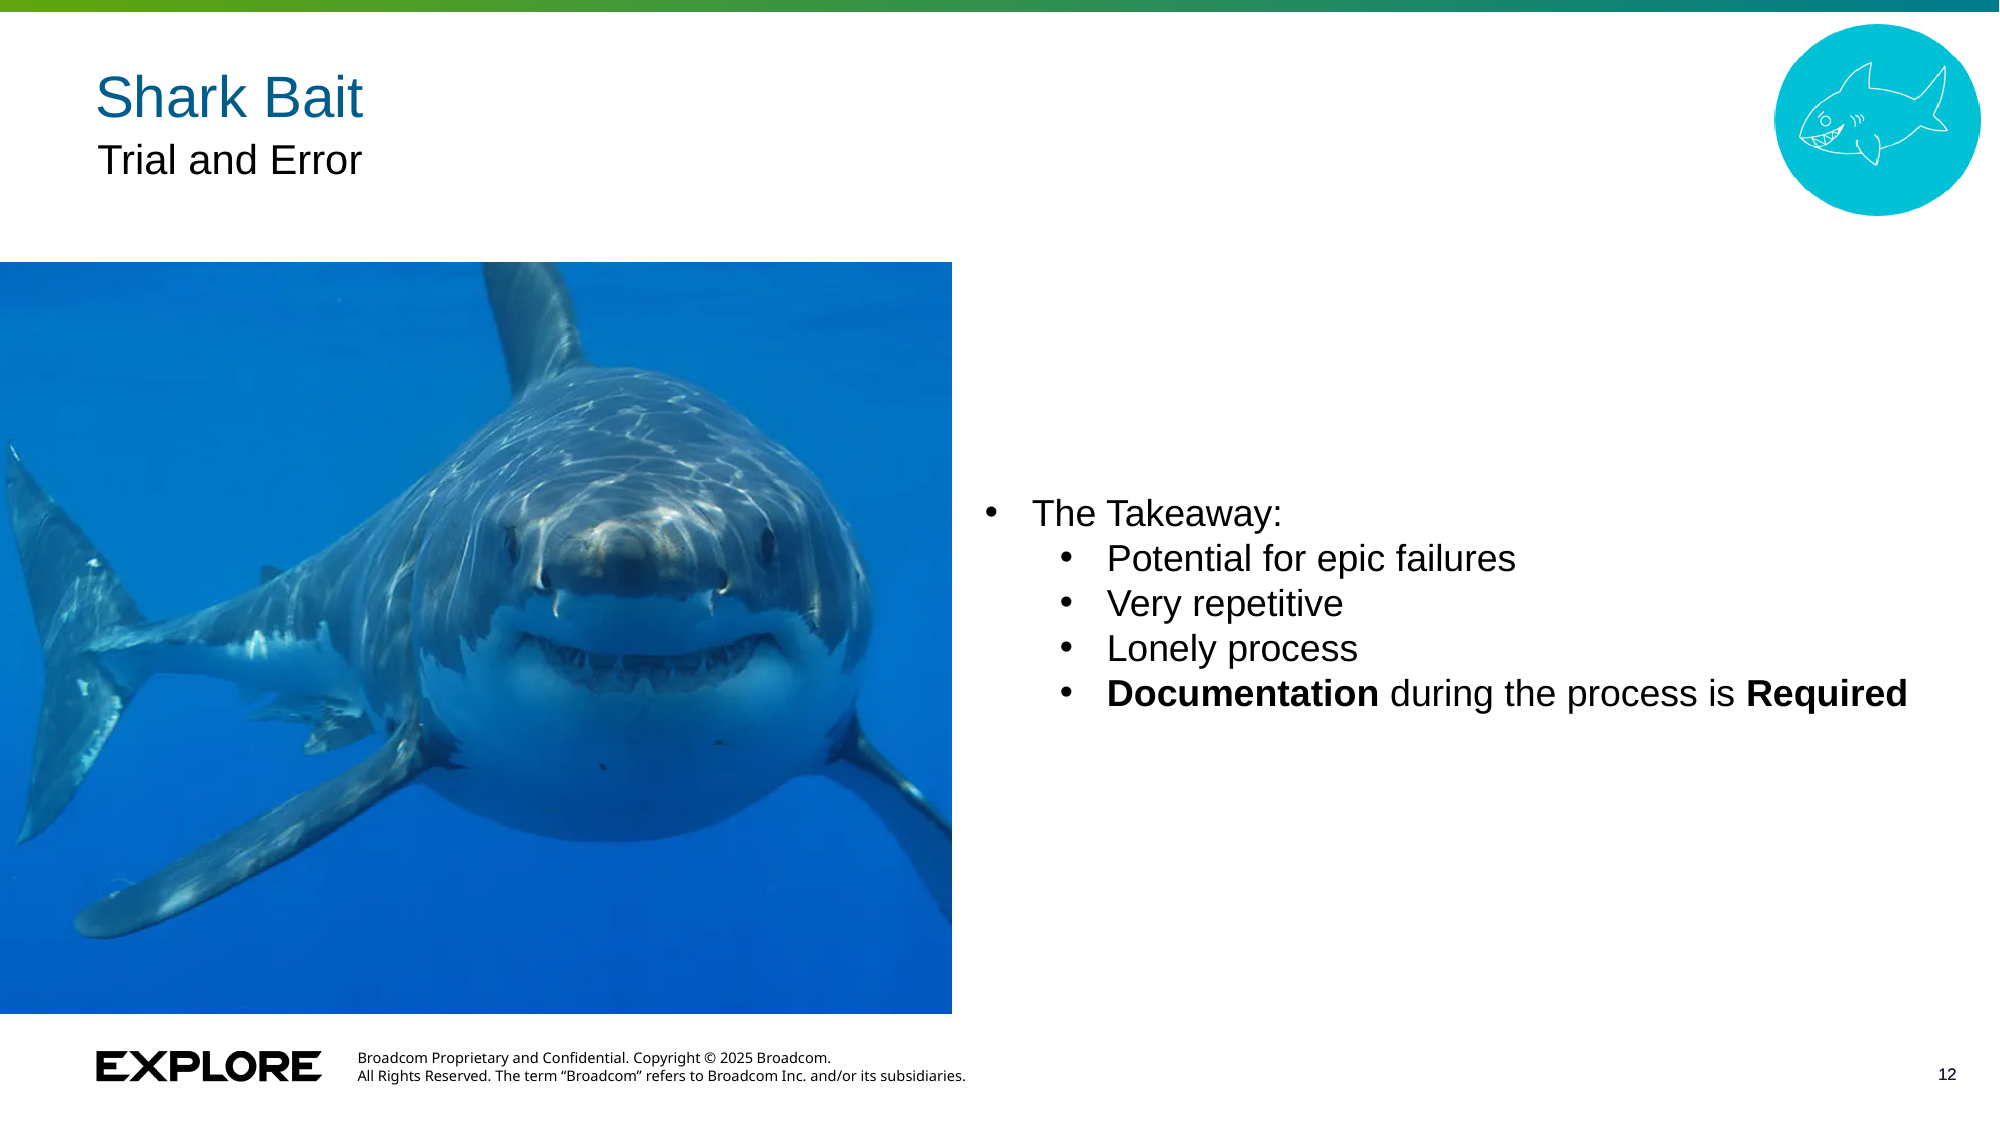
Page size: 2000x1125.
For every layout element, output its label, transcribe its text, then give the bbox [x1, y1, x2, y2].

text_box The Takeaway: Potential for epic failures Very repetitive Lonely process Documentation during the process is Required [970, 481, 1970, 722]
subtitle Trial and Error [97, 133, 1750, 174]
picture [96, 1051, 323, 1082]
title Shark Bait [95, 67, 1750, 131]
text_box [0, 262, 953, 1014]
picture [1755, 12, 2000, 235]
